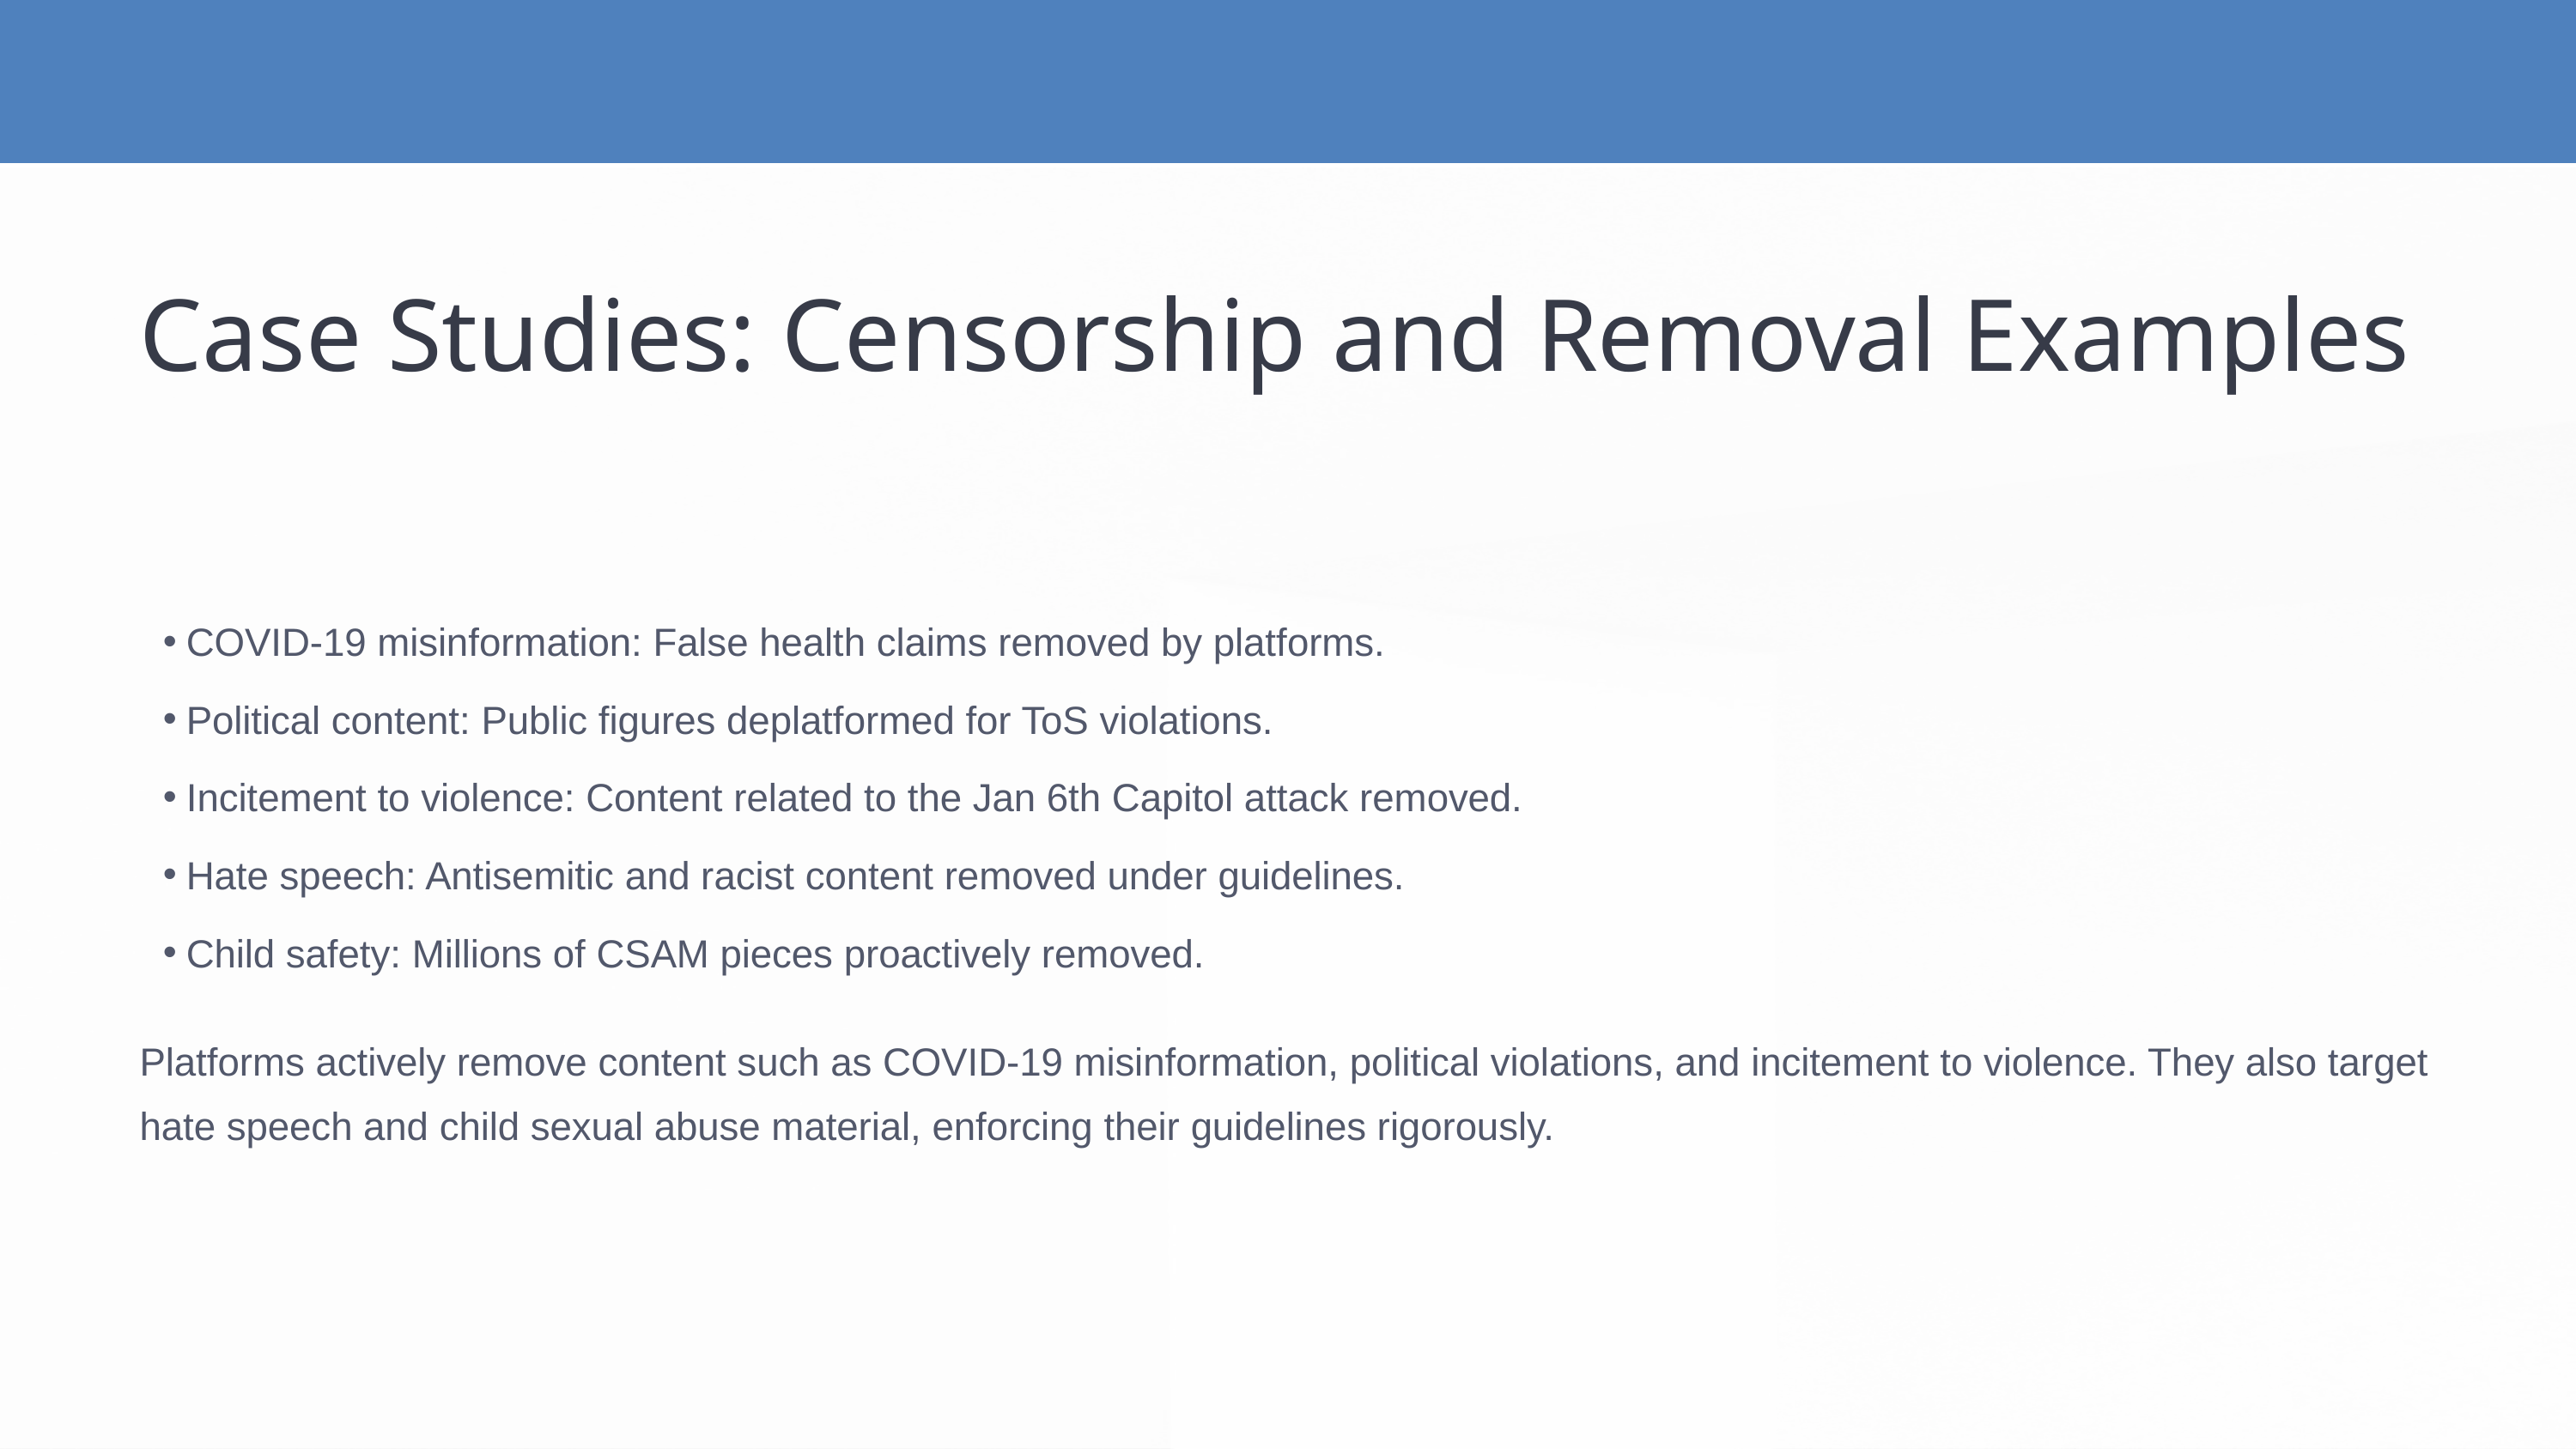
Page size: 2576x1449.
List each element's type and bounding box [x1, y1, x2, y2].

text_box [0, 0, 2576, 1449]
